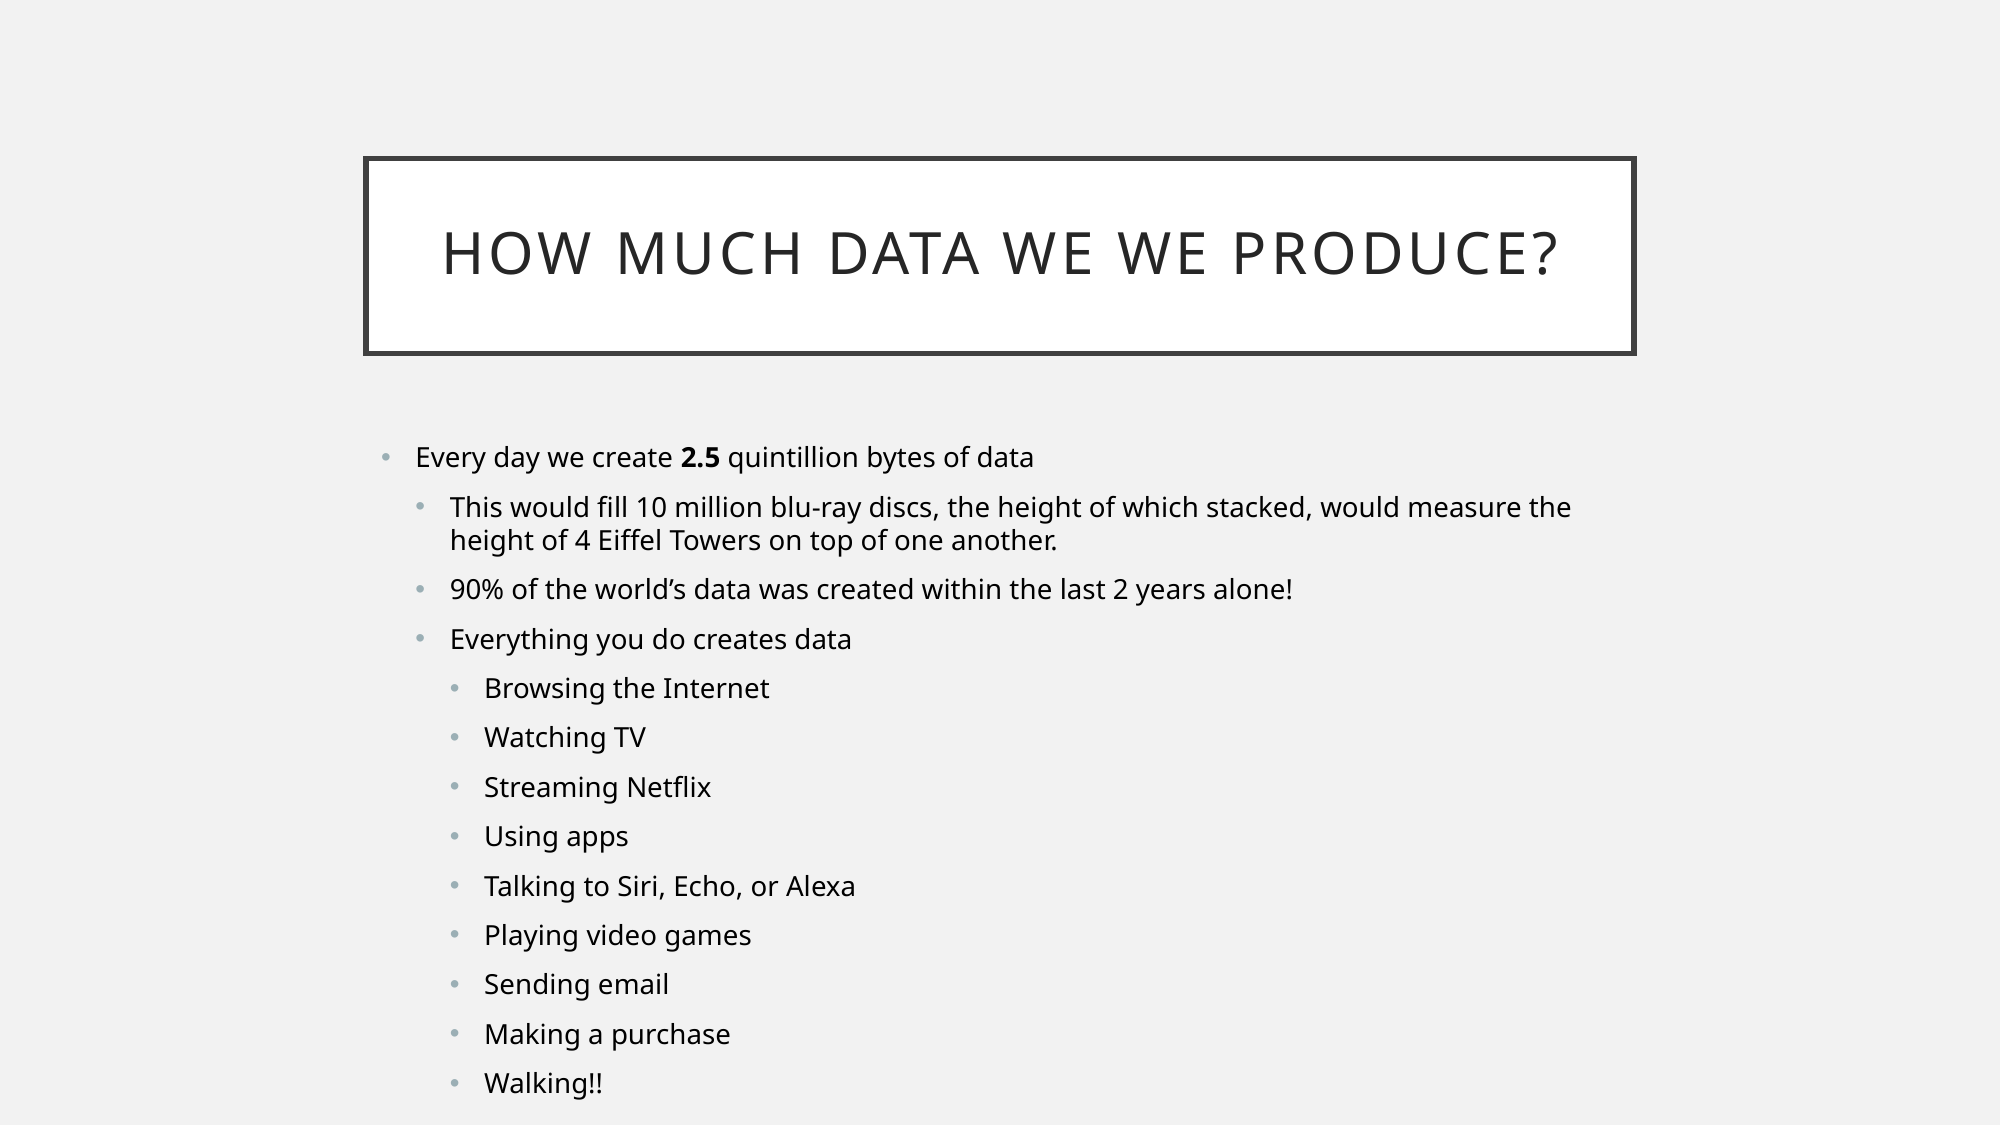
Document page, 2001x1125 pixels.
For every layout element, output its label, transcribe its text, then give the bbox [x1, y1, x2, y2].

list Every day we create 2.5 quintillion bytes of data This would fill 10 million blu-ray discs, the height of which stacked, would measure the height of 4 Eiffel Towers on top of one another. 90% of the world’s data was created within the last 2 years alone! Everything you do creates data Browsing the Internet Watching TV Streaming Netflix Using apps Talking to Siri, Echo, or Alexa Playing video games Sending email Making a purchase Walking!! [366, 432, 1634, 1113]
title How much data we we produce? [363, 156, 1637, 356]
